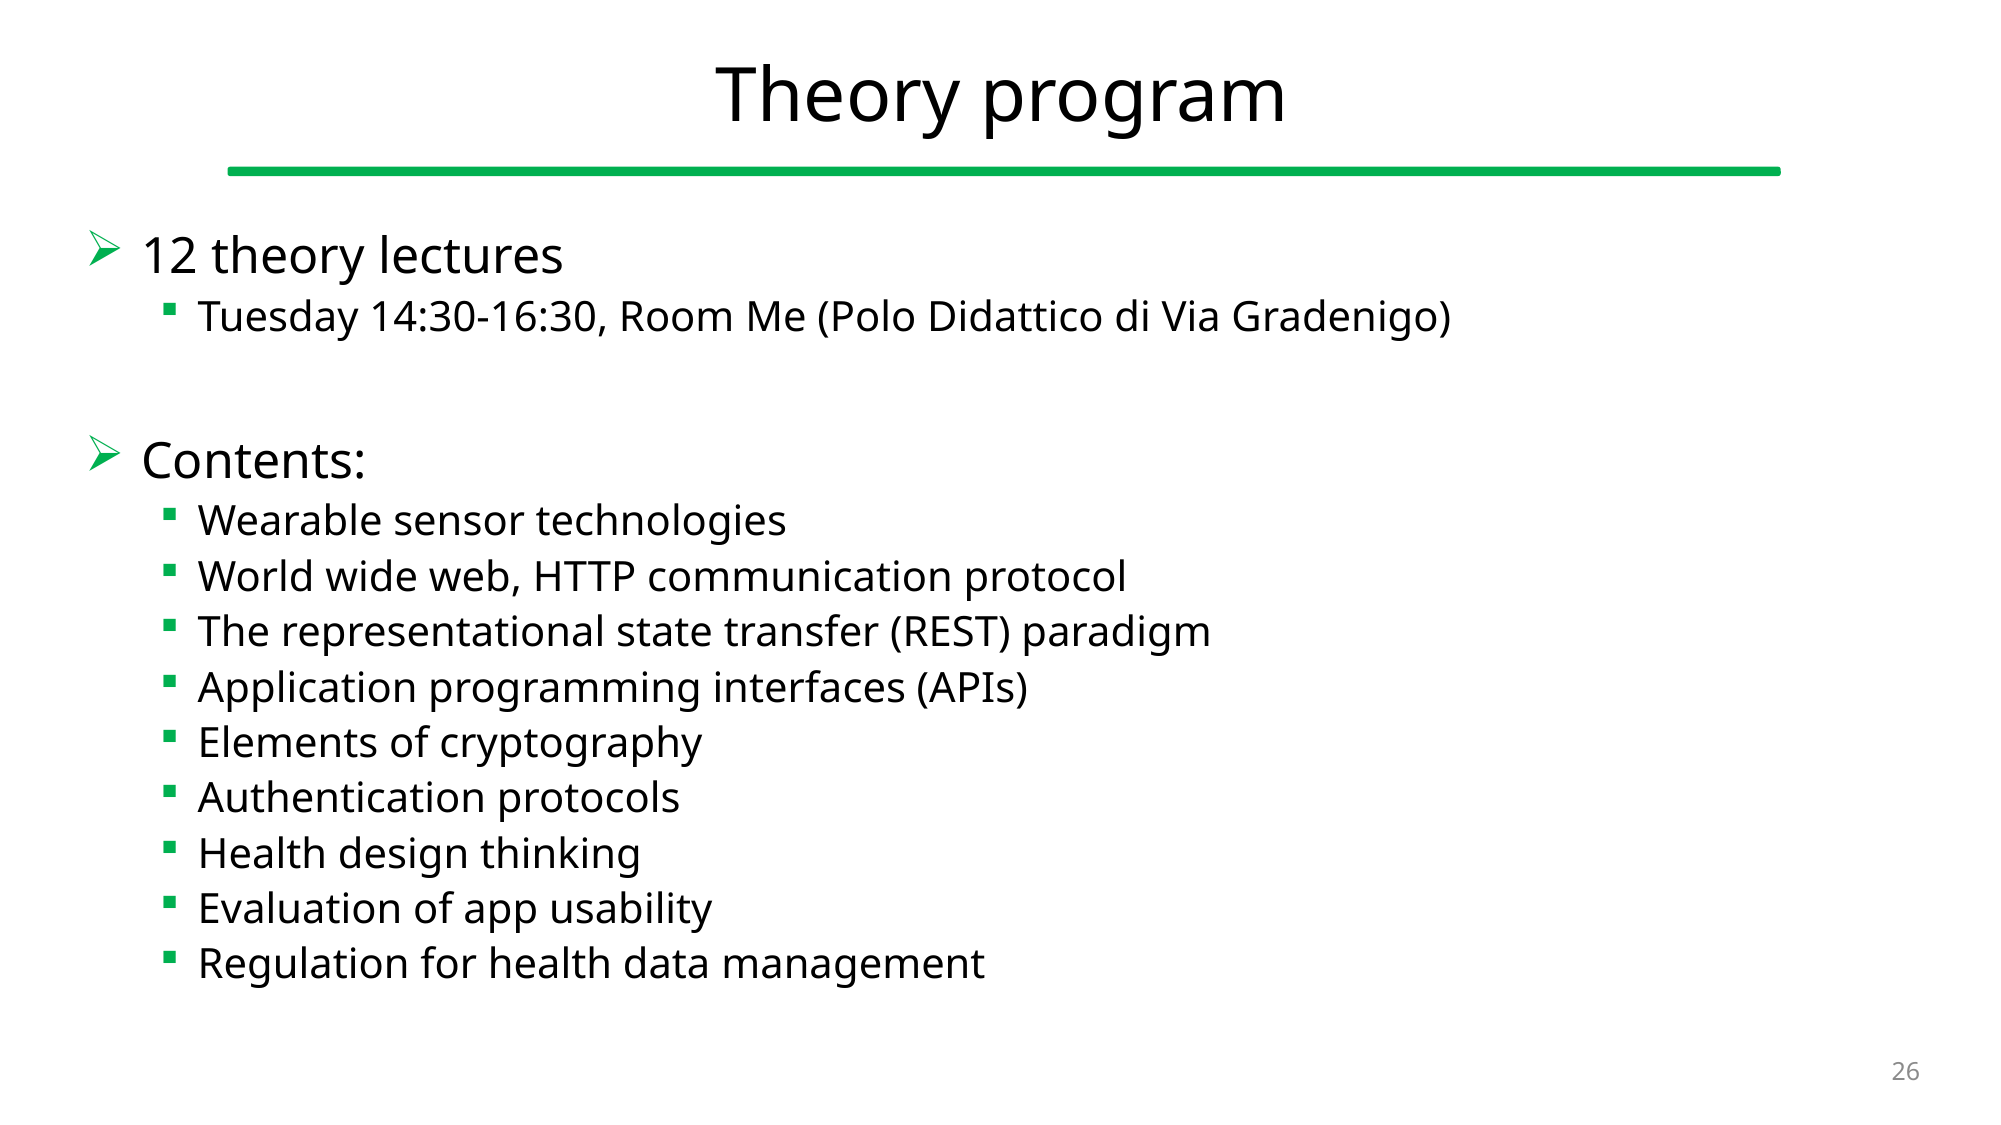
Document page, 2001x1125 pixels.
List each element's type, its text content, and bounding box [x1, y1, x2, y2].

list 12 theory lectures Tuesday 14:30-16:30, Room Me (Polo Didattico di Via Gradenigo) Contents: Wearable sensor technologies World wide web, HTTP communication protocol The representational state transfer (REST) paradigm Application programming interfaces (APIs) Elements of cryptography Authentication protocols Health design thinking Evaluation of app usability Regulation for health data management [70, 223, 1936, 1021]
slide_number 26 [1412, 1042, 1936, 1103]
title Theory program [70, 26, 1936, 168]
